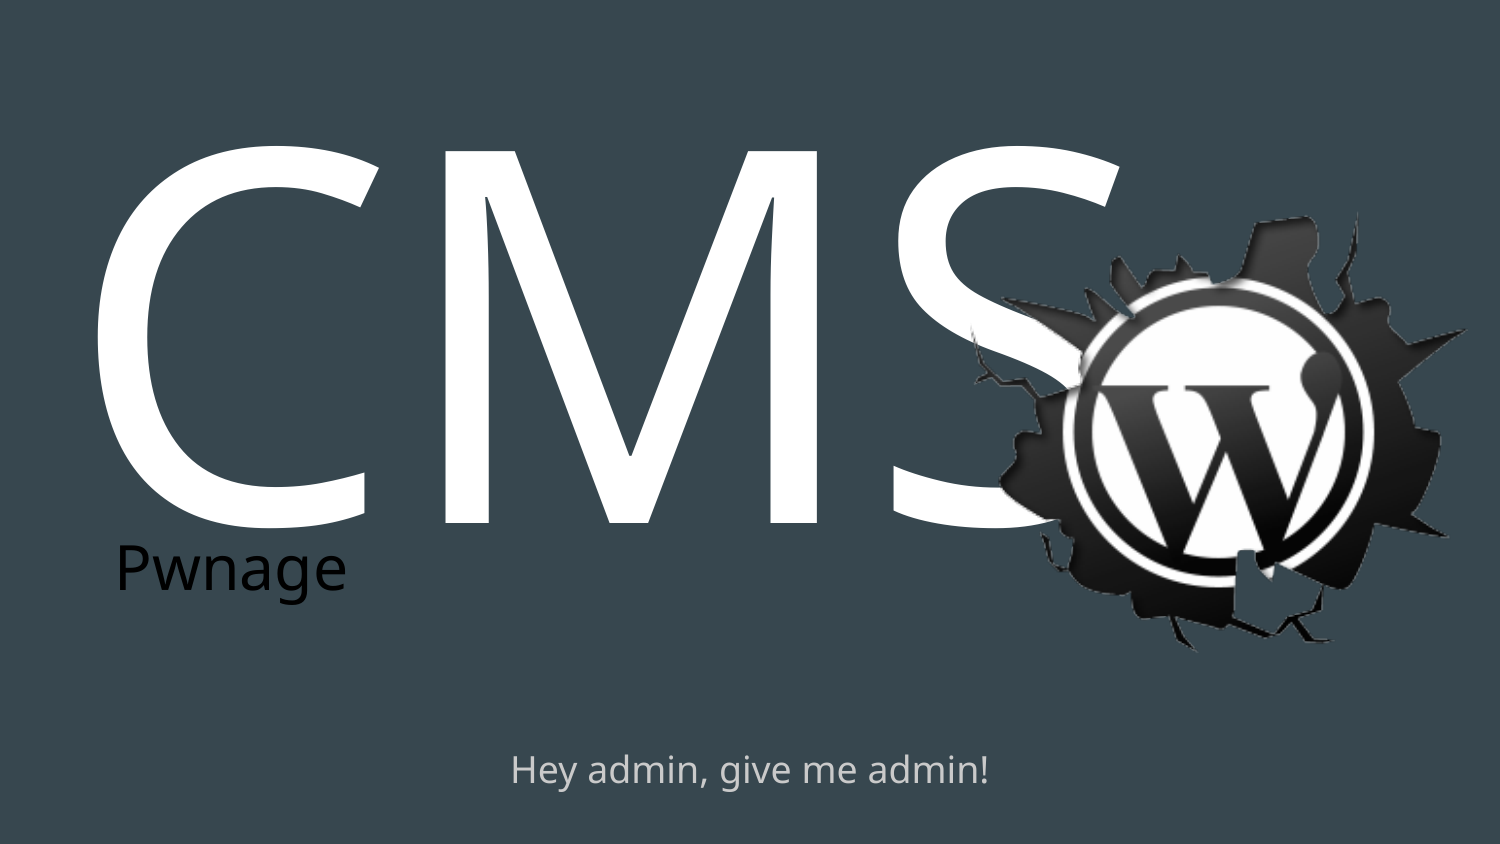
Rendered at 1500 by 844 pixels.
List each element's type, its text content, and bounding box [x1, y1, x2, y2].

list Hey admin, give me admin! [51, 724, 1449, 800]
picture [970, 183, 1468, 681]
title CMS [51, 0, 1449, 316]
text_box Pwnage [99, 512, 674, 694]
